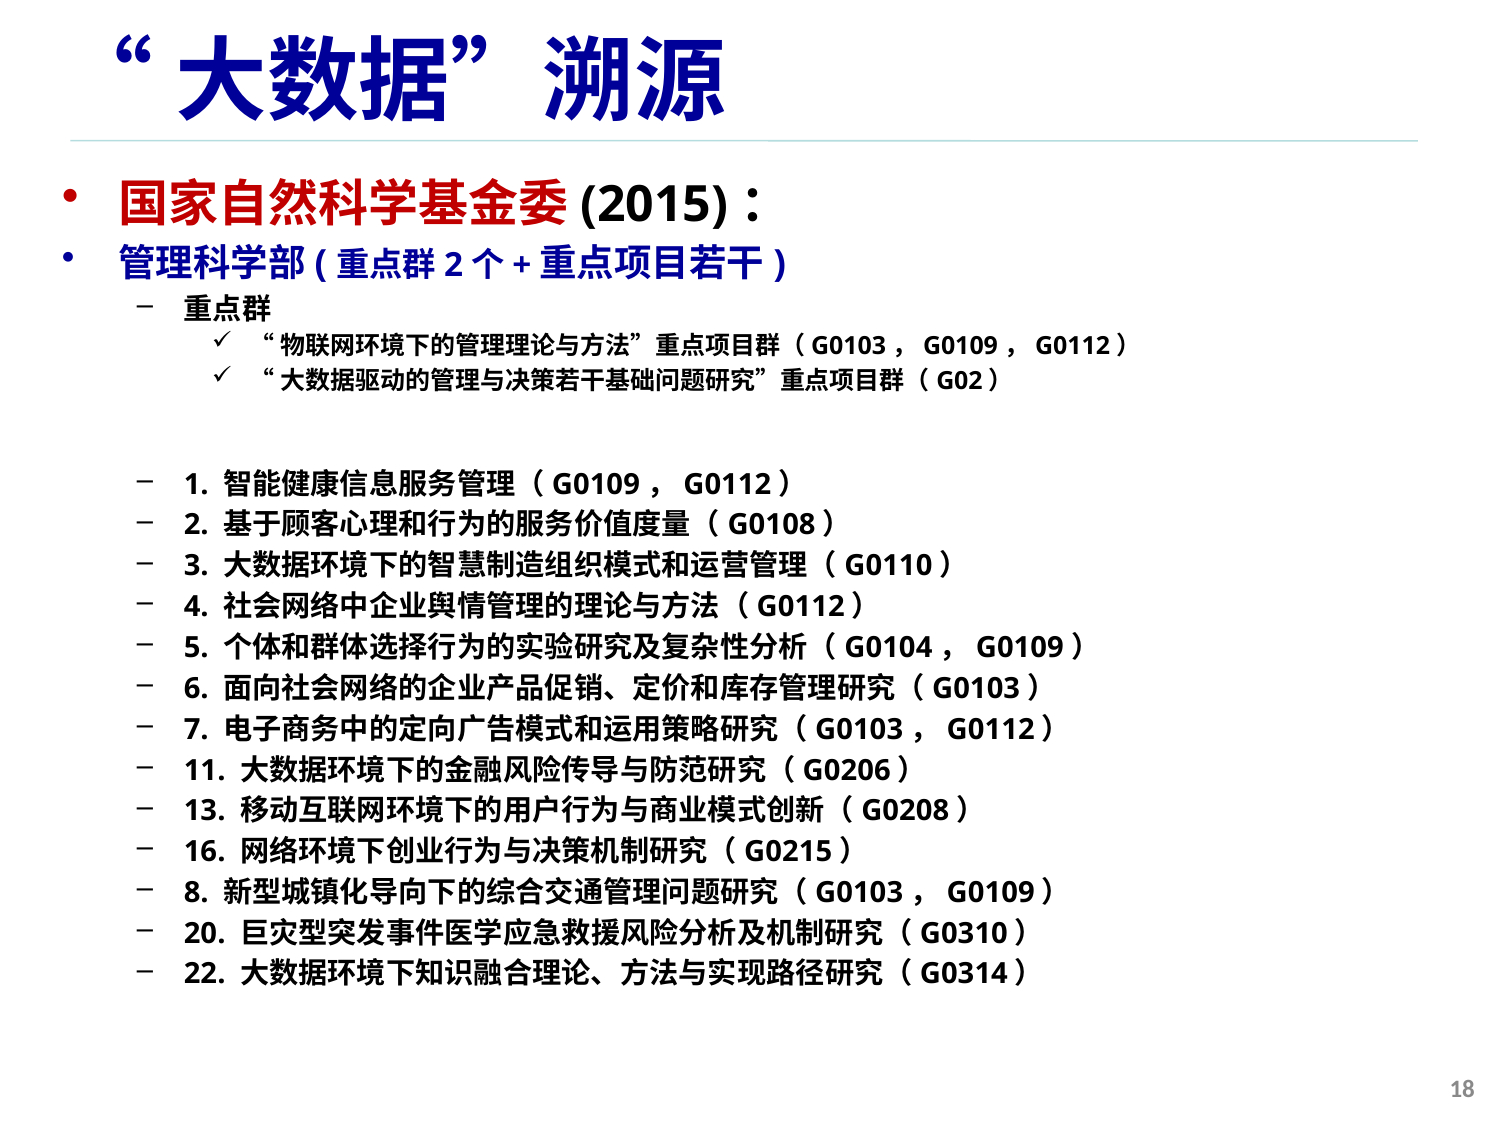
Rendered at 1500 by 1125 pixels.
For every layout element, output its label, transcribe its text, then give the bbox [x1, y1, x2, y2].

list 国家自然科学基金委(2015)： 管理科学部(重点群2个+重点项目若干) 重点群 “物联网环境下的管理理论与方法”重点项目群（G0103，G0109，G0112） “大数据驱动的管理与决策若干基础问题研究”重点项目群（G02） 1. 智能健康信息服务管理（G0109，G0112） 2. 基于顾客心理和行为的服务价值度量（G0108） 3. 大数据环境下的智慧制造组织模式和运营管理（G0110） 4. 社会网络中企业舆情管理的理论与方法（G0112） 5. 个体和群体选择行为的实验研究及复杂性分析（G0104，G0109） 6. 面向社会网络的企业产品促销、定价和库存管理研究（G0103） 7. 电子商务中的定向广告模式和运用策略研究（G0103，G0112） 11. 大数据环境下的金融风险传导与防范研究（G0206） 13. 移动互联网环境下的用户行为与商业模式创新（G0208） 16. 网络环境下创业行为与决策机制研究（G0215） 8. 新型城镇化导向下的综合交通管理问题研究（G0103，G0109） 20. 巨灾型突发事件医学应急救援风险分析及机制研究（G0310） 22. 大数据环境下知识融合理论、方法与实现路径研究（G0314） [46, 163, 1442, 1055]
text_box 18 [1139, 1057, 1490, 1118]
title “大数据”溯源 [46, 11, 1419, 143]
